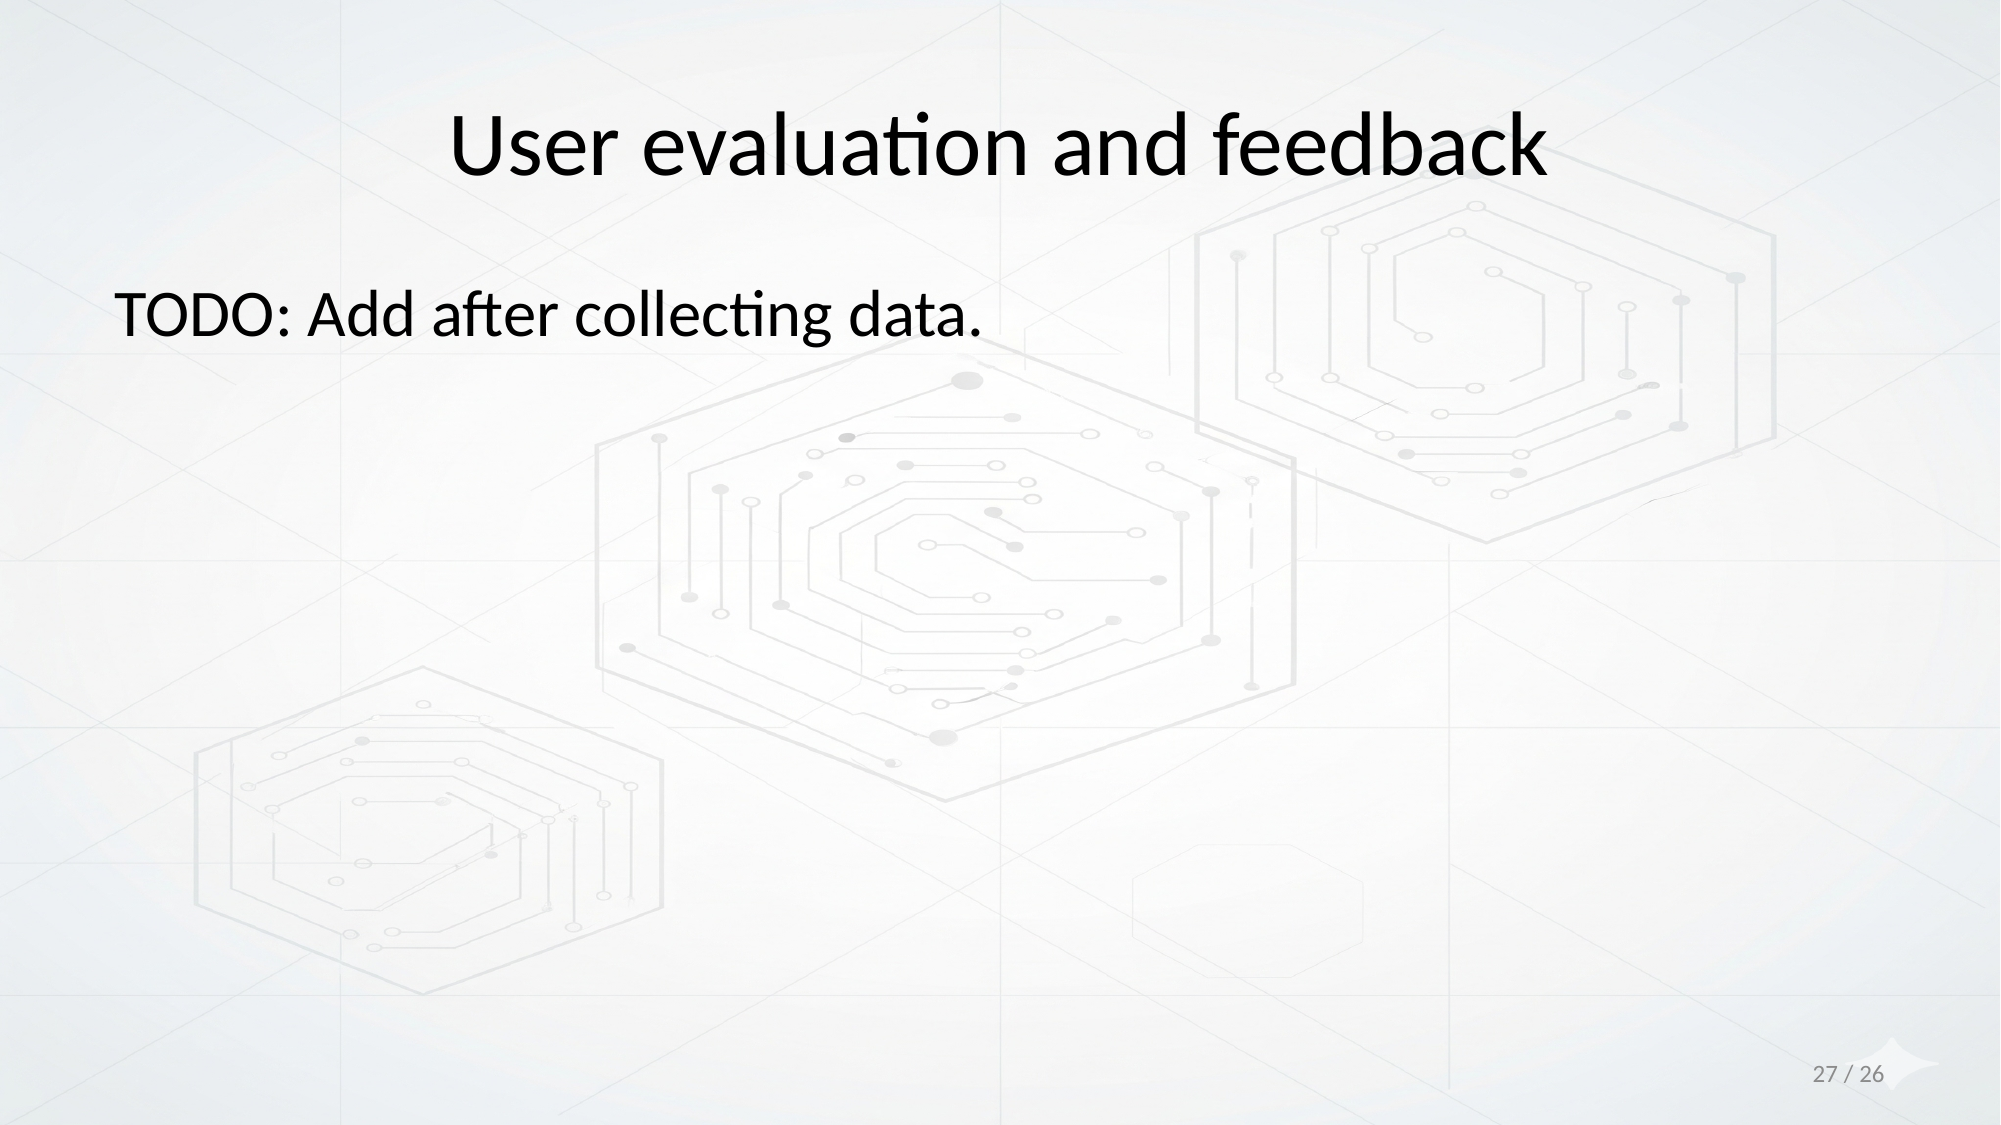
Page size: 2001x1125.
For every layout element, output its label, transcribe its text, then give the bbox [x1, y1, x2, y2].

title User evaluation and feedback [99, 45, 1900, 233]
list TODO: Add after collecting data. [99, 262, 1900, 1005]
picture [0, 0, 2001, 1125]
slide_number 27 / 26 [1433, 1042, 1900, 1103]
